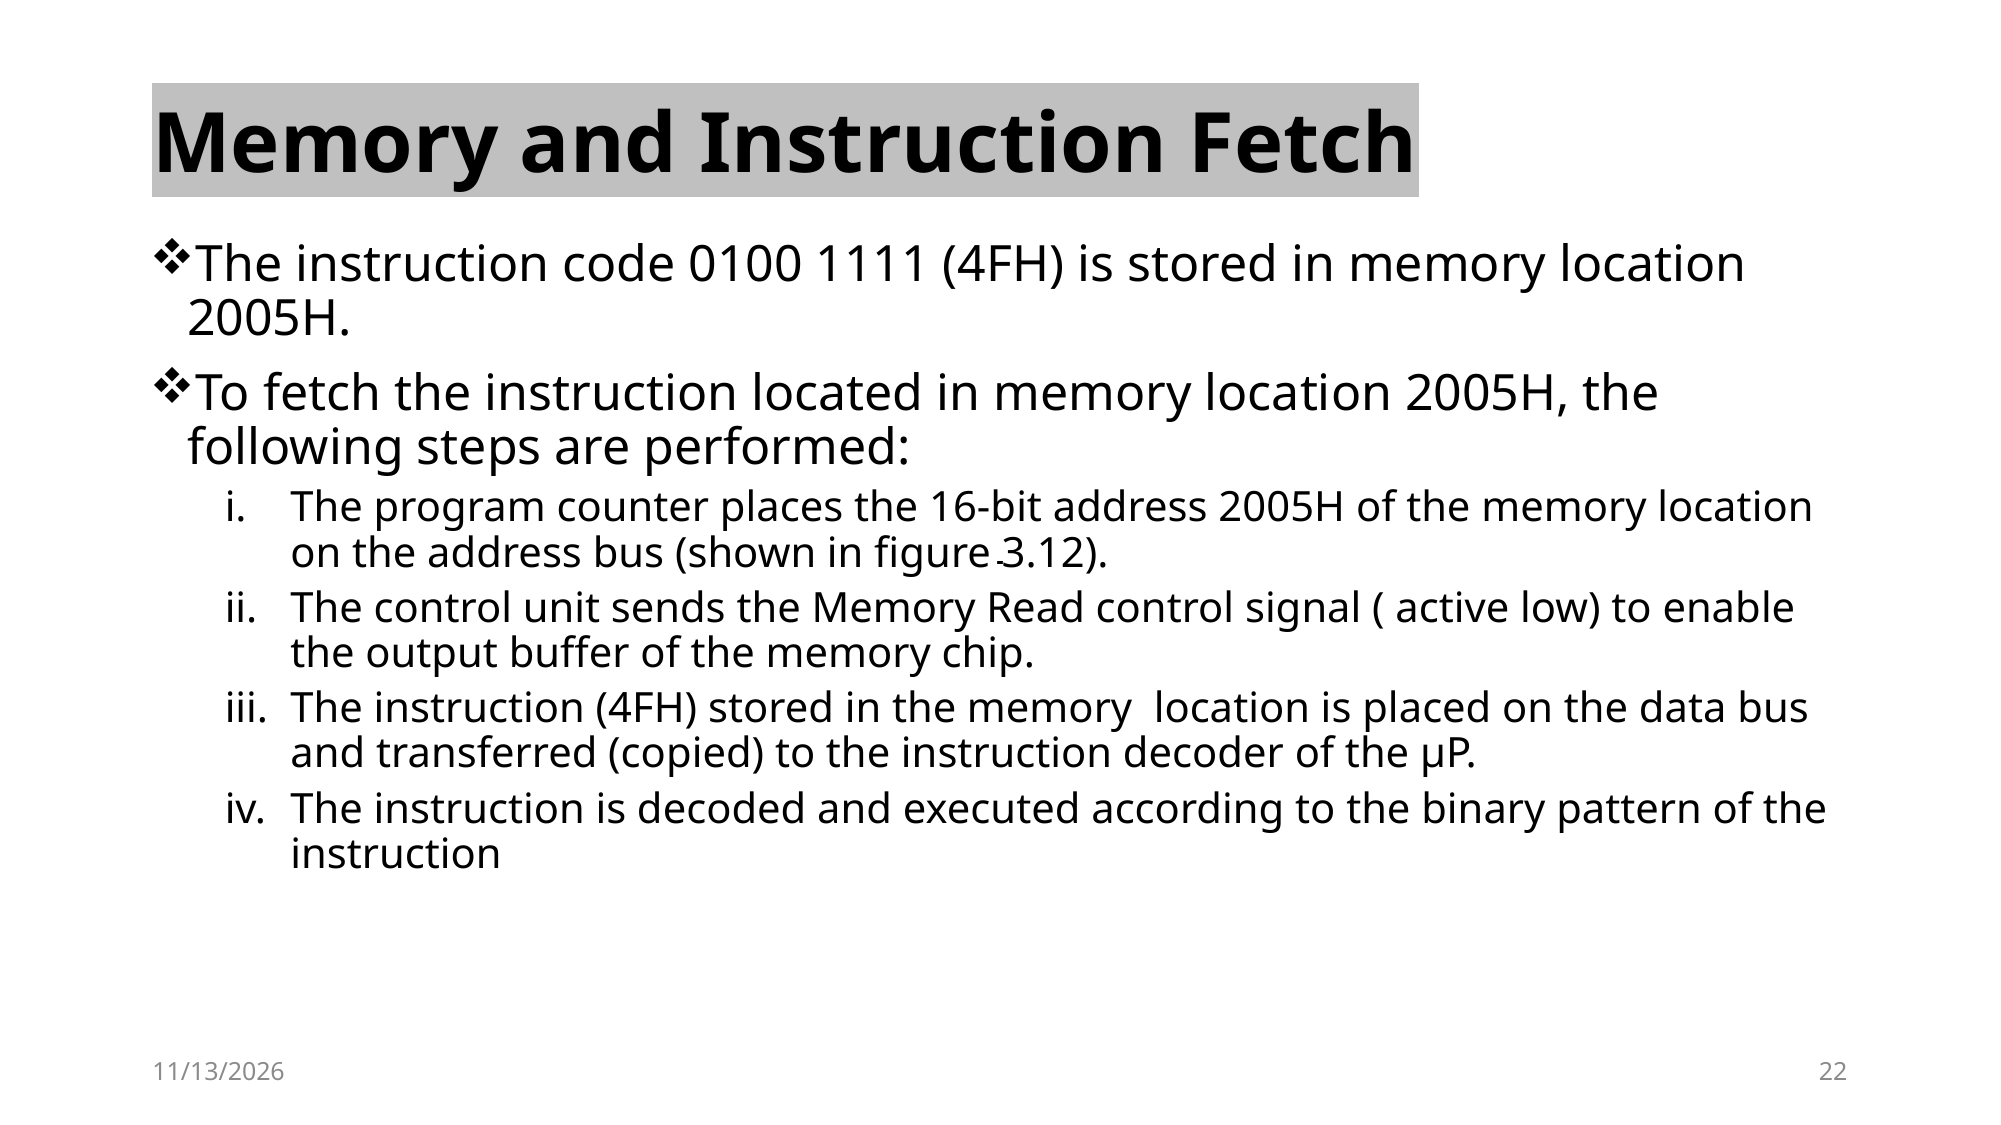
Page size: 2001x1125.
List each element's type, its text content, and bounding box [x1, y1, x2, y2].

slide_number 22 [1412, 1042, 1863, 1103]
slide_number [137, 1042, 588, 1103]
title Memory and Instruction Fetch [137, 59, 1881, 232]
